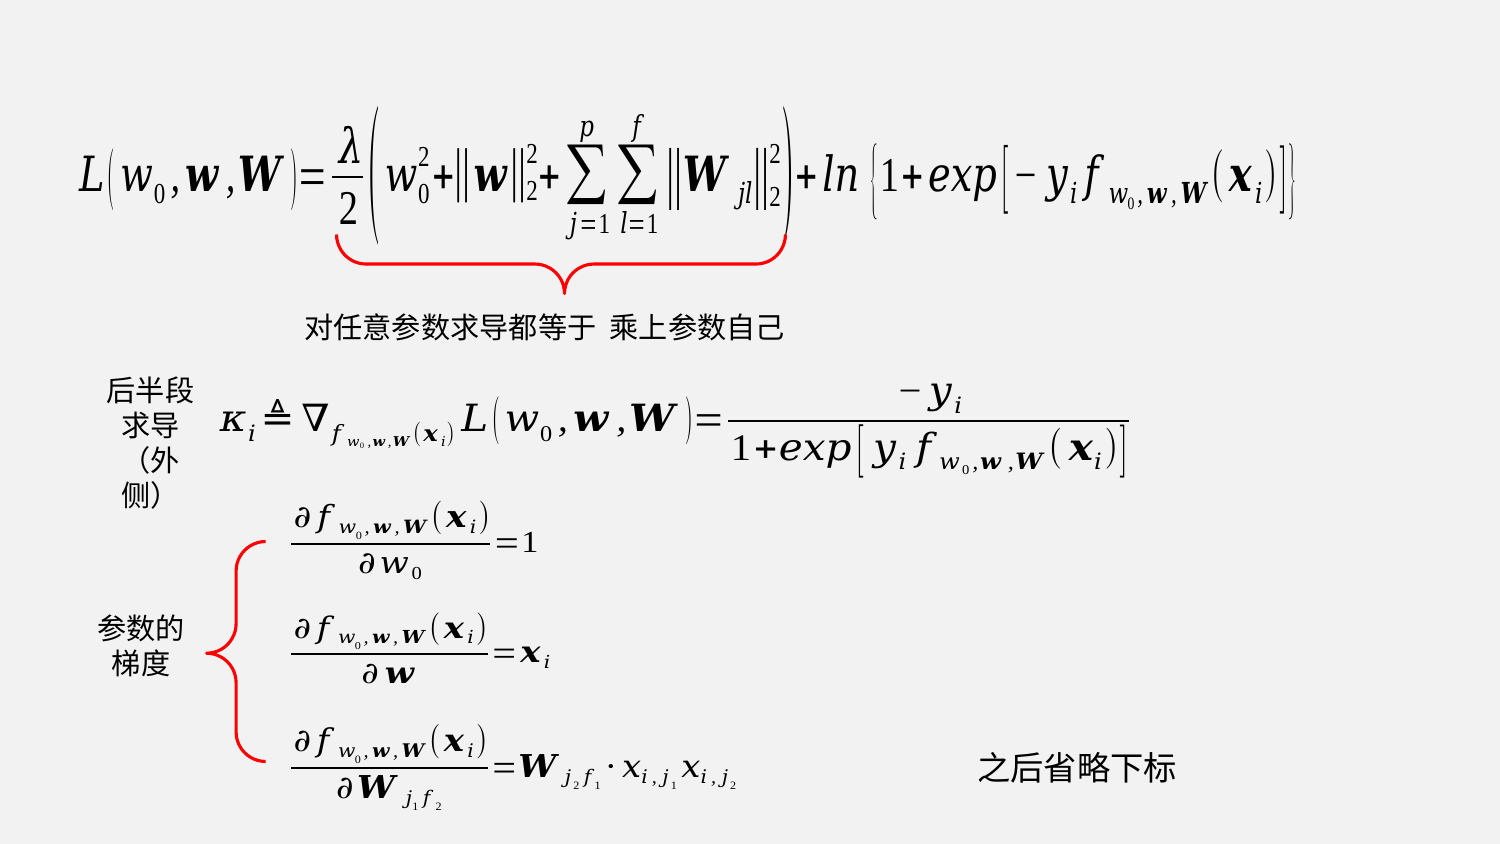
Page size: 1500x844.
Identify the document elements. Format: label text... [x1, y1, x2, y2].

text_box [208, 540, 266, 763]
text_box 参数的梯度 [74, 603, 208, 688]
text_box [335, 234, 787, 295]
text_box 后半段求导（外侧） [83, 364, 218, 520]
